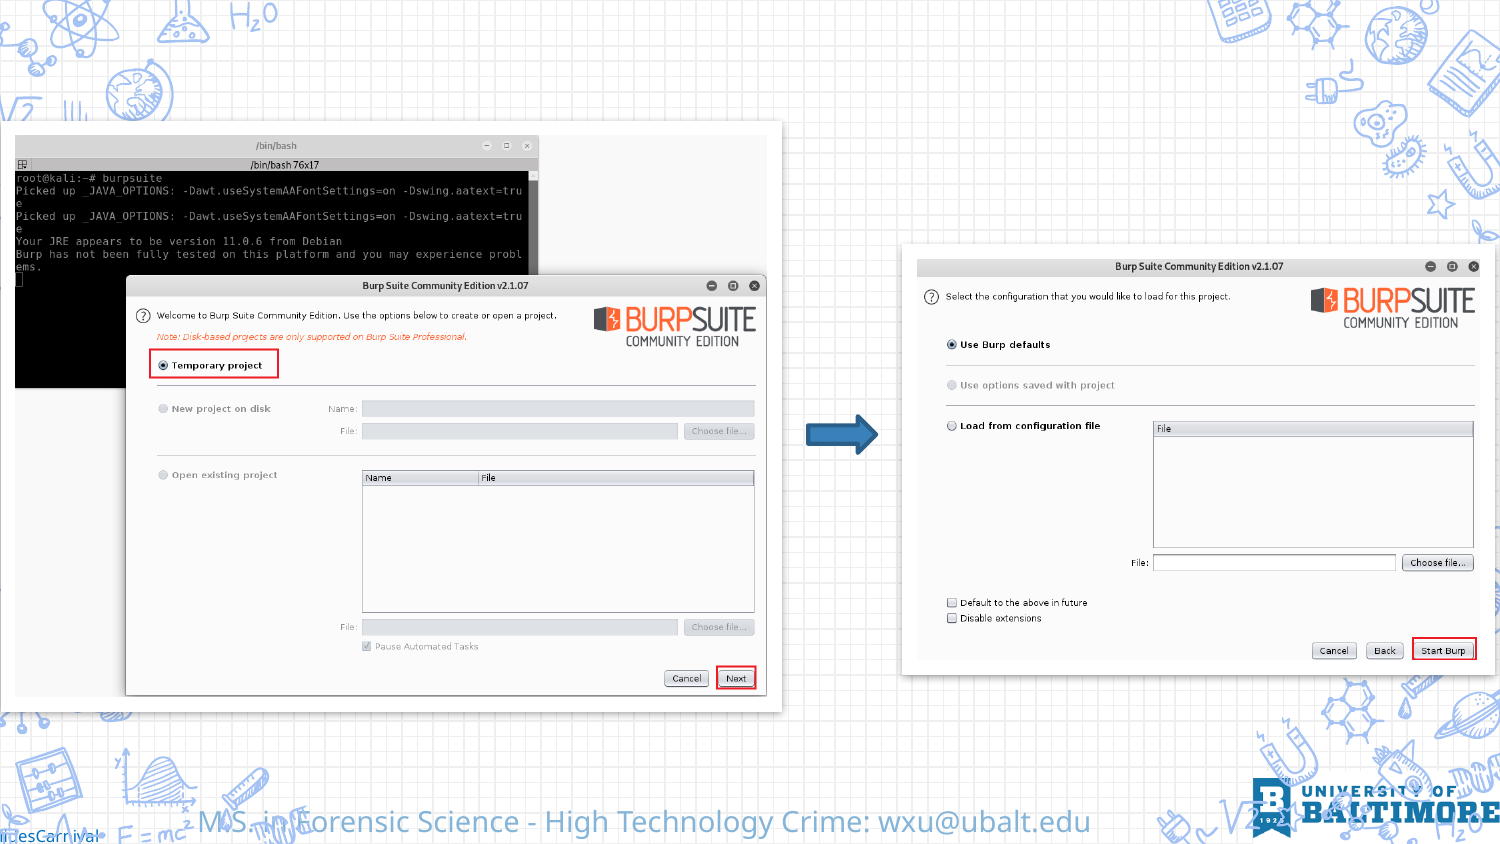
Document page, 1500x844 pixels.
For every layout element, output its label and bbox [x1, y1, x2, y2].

picture [1405, 773, 1430, 800]
picture [1388, 823, 1396, 835]
picture [1342, 796, 1349, 806]
text_box [806, 414, 879, 455]
picture [1283, 771, 1308, 783]
picture [14, 135, 768, 698]
picture [1471, 771, 1479, 786]
picture [1354, 819, 1361, 827]
picture [1253, 771, 1500, 844]
picture [1381, 771, 1421, 792]
picture [1481, 771, 1489, 788]
picture [1479, 779, 1483, 790]
picture [1375, 780, 1390, 791]
picture [1408, 786, 1417, 792]
picture [916, 258, 1481, 661]
